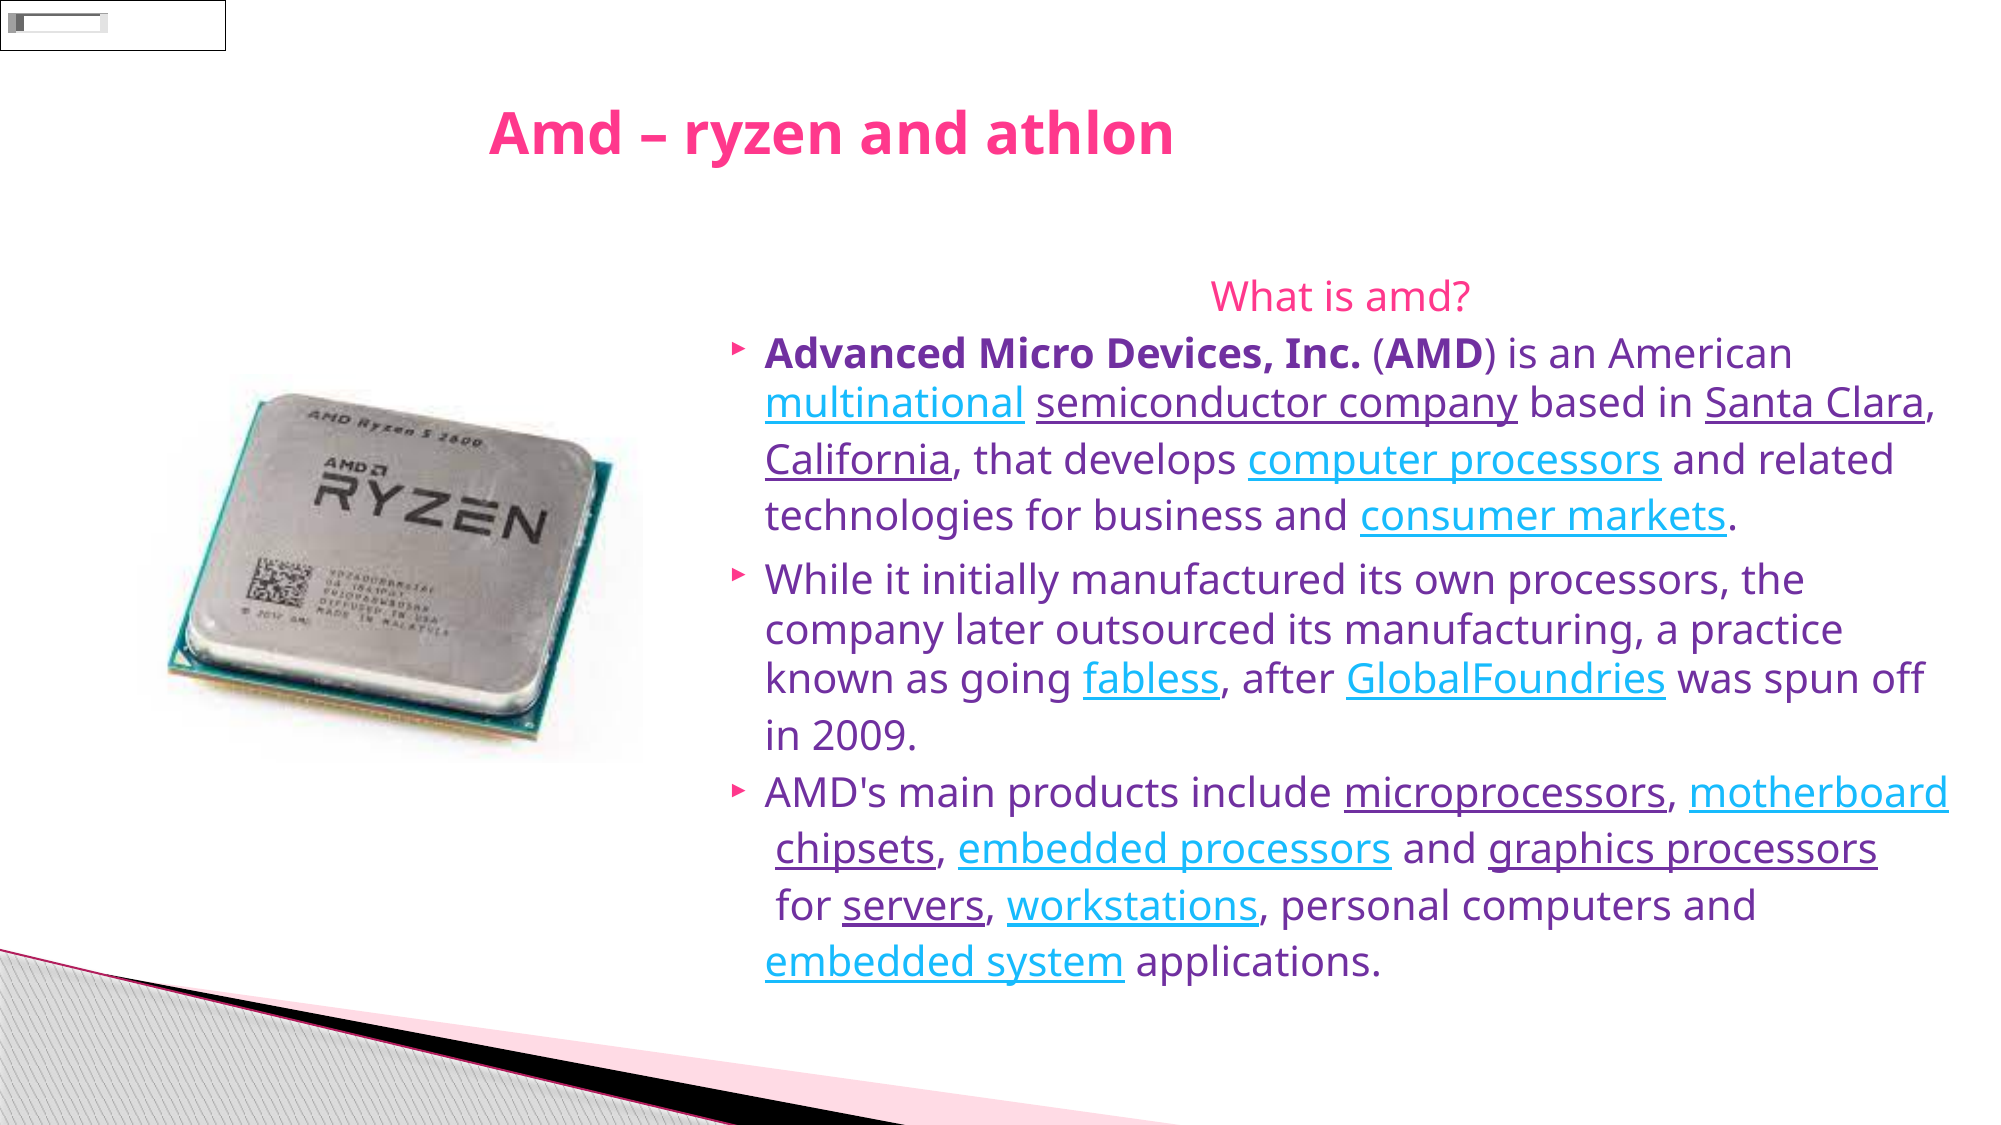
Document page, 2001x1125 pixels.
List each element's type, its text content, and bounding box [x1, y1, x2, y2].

list What is amd? Advanced Micro Devices, Inc. (AMD) is an American multinational semiconductor company based in Santa Clara, California, that develops computer processors and related technologies for business and consumer markets. While it initially manufactured its own processors, the company later outsourced its manufacturing, a practice known as going fabless, after GlobalFoundries was spun off in 2009. AMD's main products include microprocessors, motherboard chipsets, embedded processors and graphics processors for servers, workstations, personal computers and embedded system applications. [699, 262, 1967, 1038]
title Amd – ryzen and athlon [474, 75, 1263, 188]
picture [137, 374, 643, 763]
